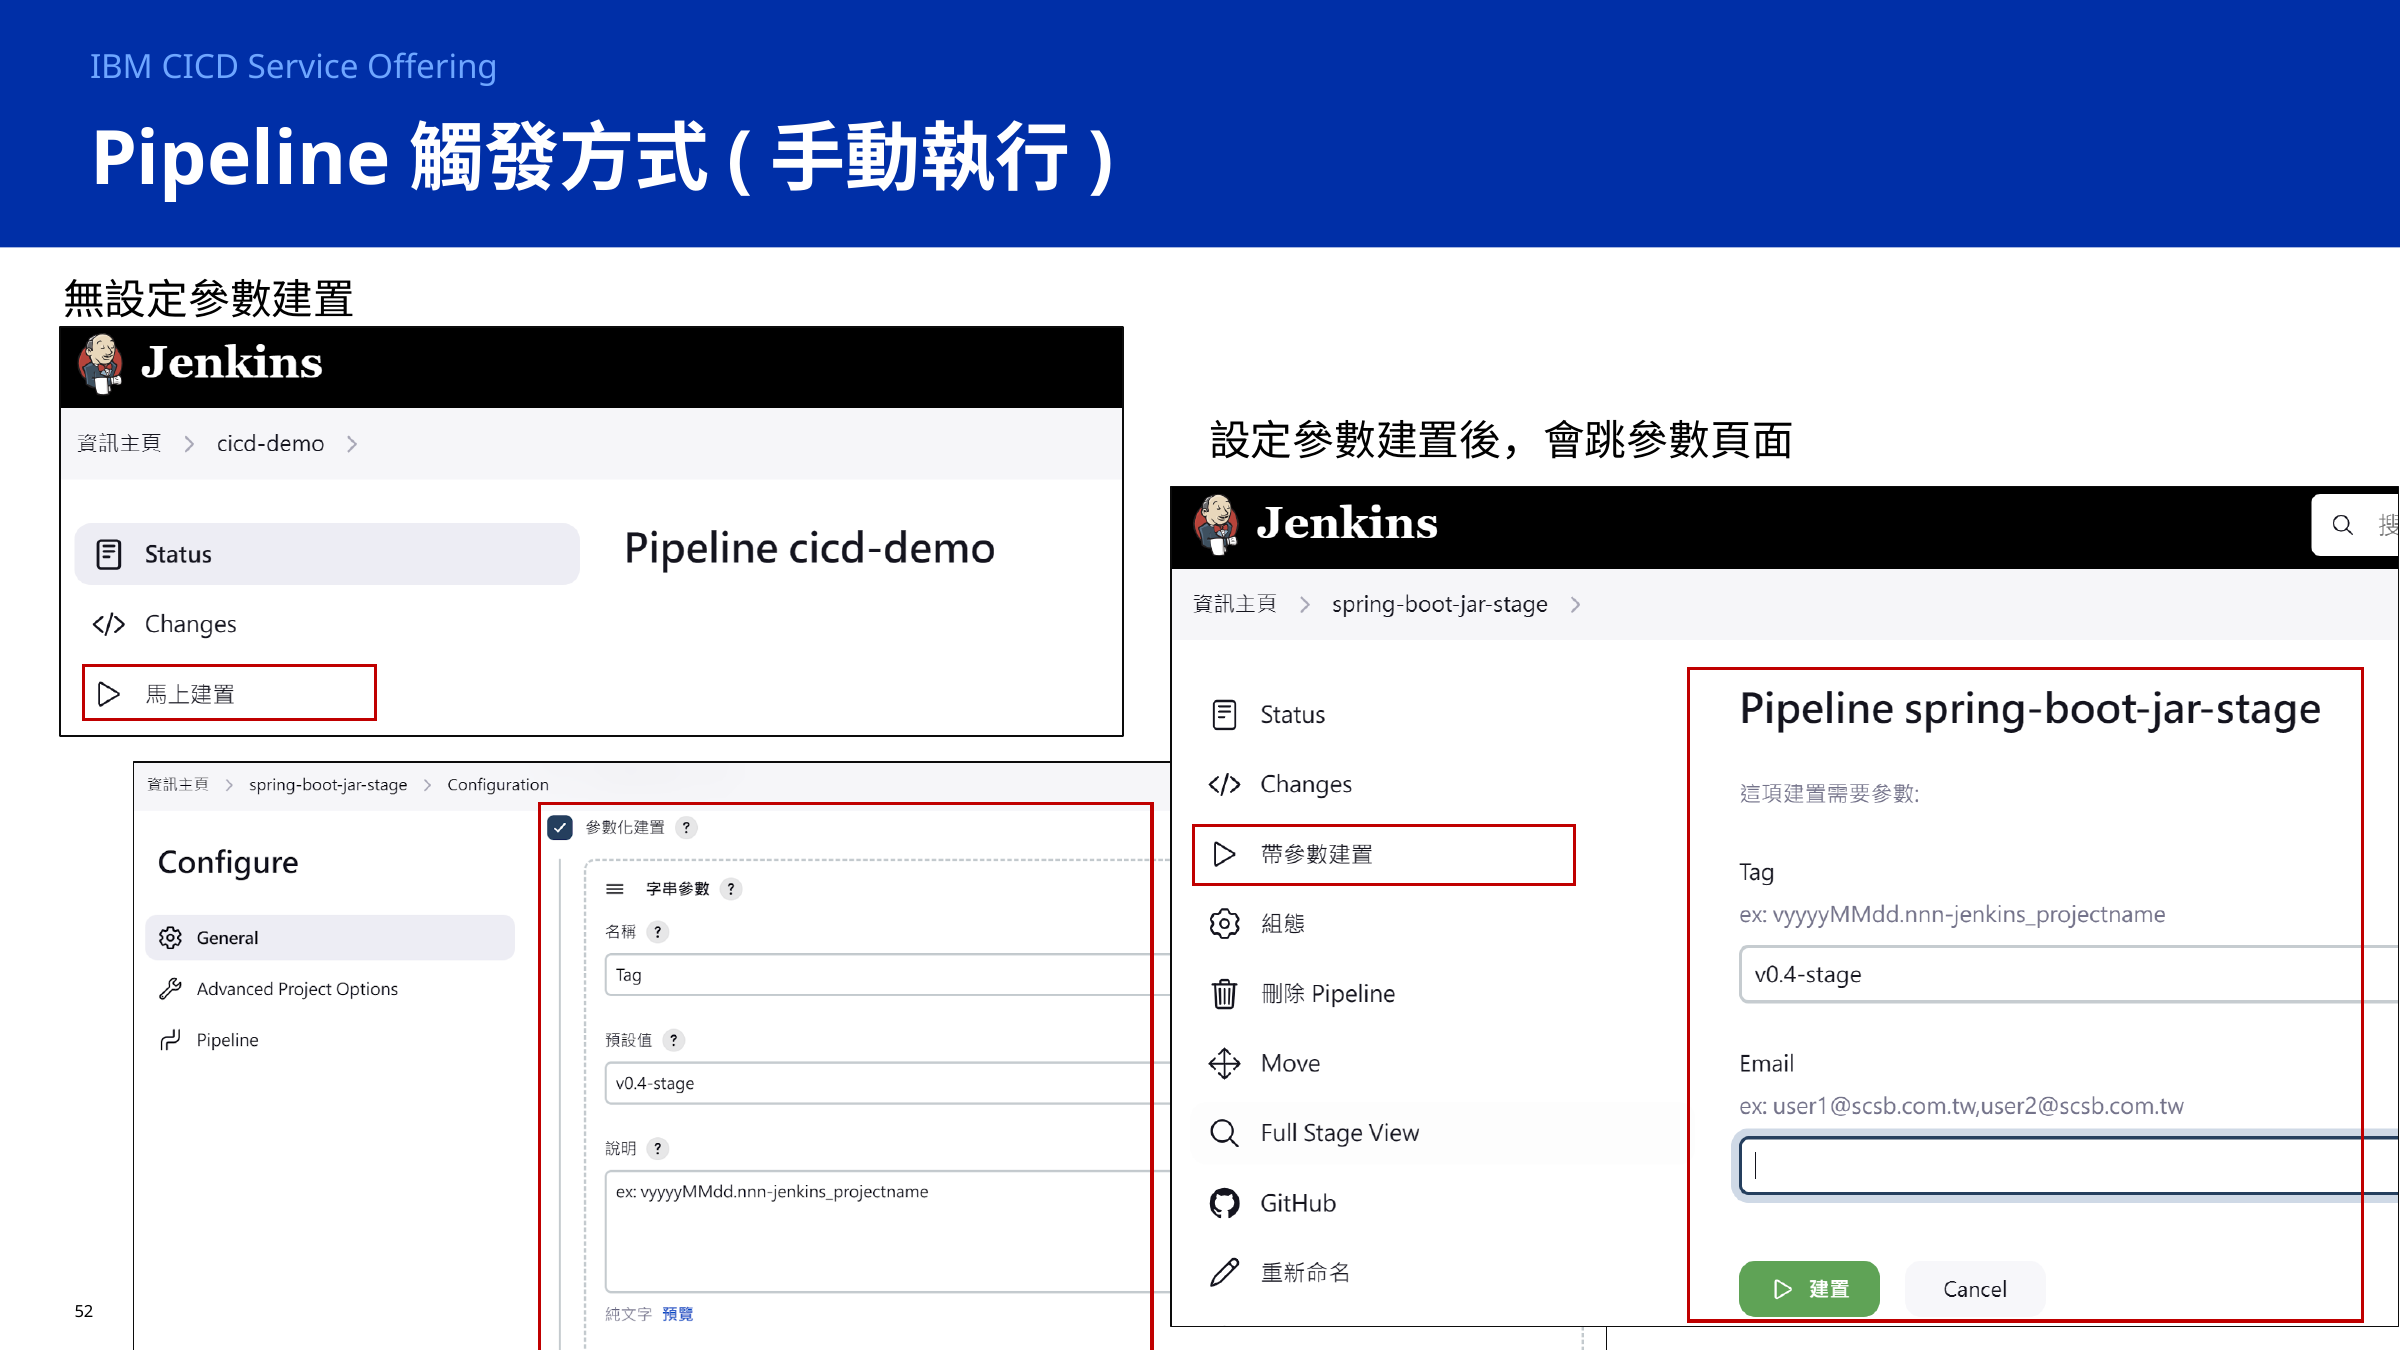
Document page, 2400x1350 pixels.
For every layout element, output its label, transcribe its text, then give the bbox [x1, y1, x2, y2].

title Pipeline觸發方式(手動執行) [75, 112, 2100, 300]
picture [133, 487, 2398, 1350]
text_box [157, 300, 2235, 761]
list IBM CICD Service Offering [75, 43, 1155, 89]
picture [60, 327, 1123, 736]
text_box 無設定參數建置 [63, 270, 506, 325]
text_box 設定參數建置後，會跳參數頁面 [1209, 411, 1950, 485]
